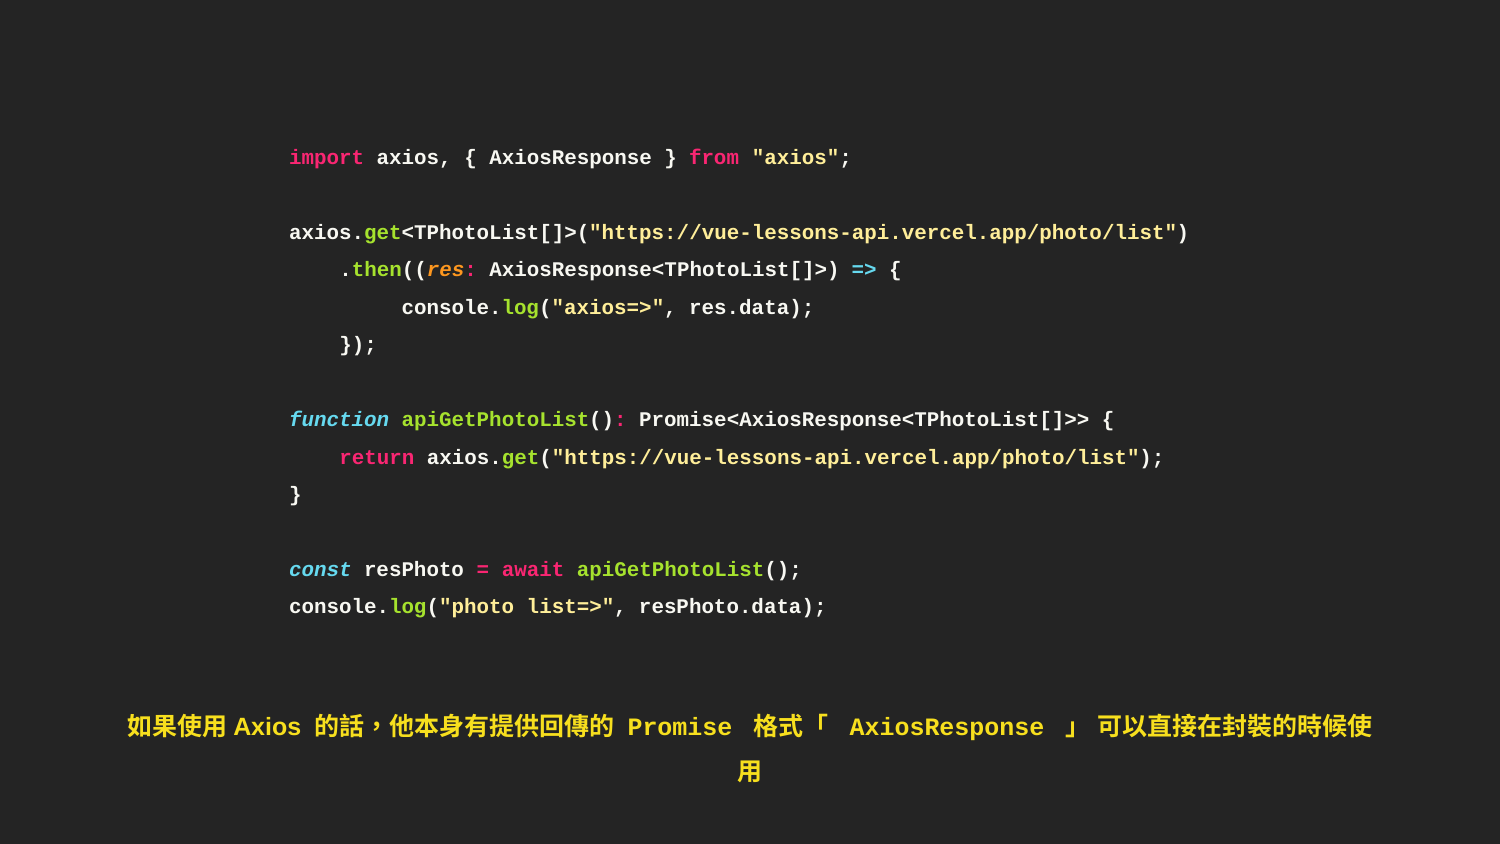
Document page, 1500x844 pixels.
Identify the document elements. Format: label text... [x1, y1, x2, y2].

text_box 如果使用Axios 的話，他本身有提供回傳的 Promise 格式「 AxiosResponse 」 可以直接在封裝的時候使用 [102, 680, 1398, 801]
text_box import axios, { AxiosResponse } from "axios"; axios.get<TPhotoList[]>("https://vue-lessons-api.vercel.app/photo/list") .then((res: AxiosResponse<TPhotoList[]>) => { console.log("axios=>", res.data); }); function apiGetPhotoList(): Promise<AxiosResponse<TPhotoList[]>> { return axios.get("https://vue-lessons-api.vercel.app/photo/list"); } const resPhoto = await apiGetPhotoList(); console.log("photo list=>", resPhoto.data); [274, 116, 1226, 634]
